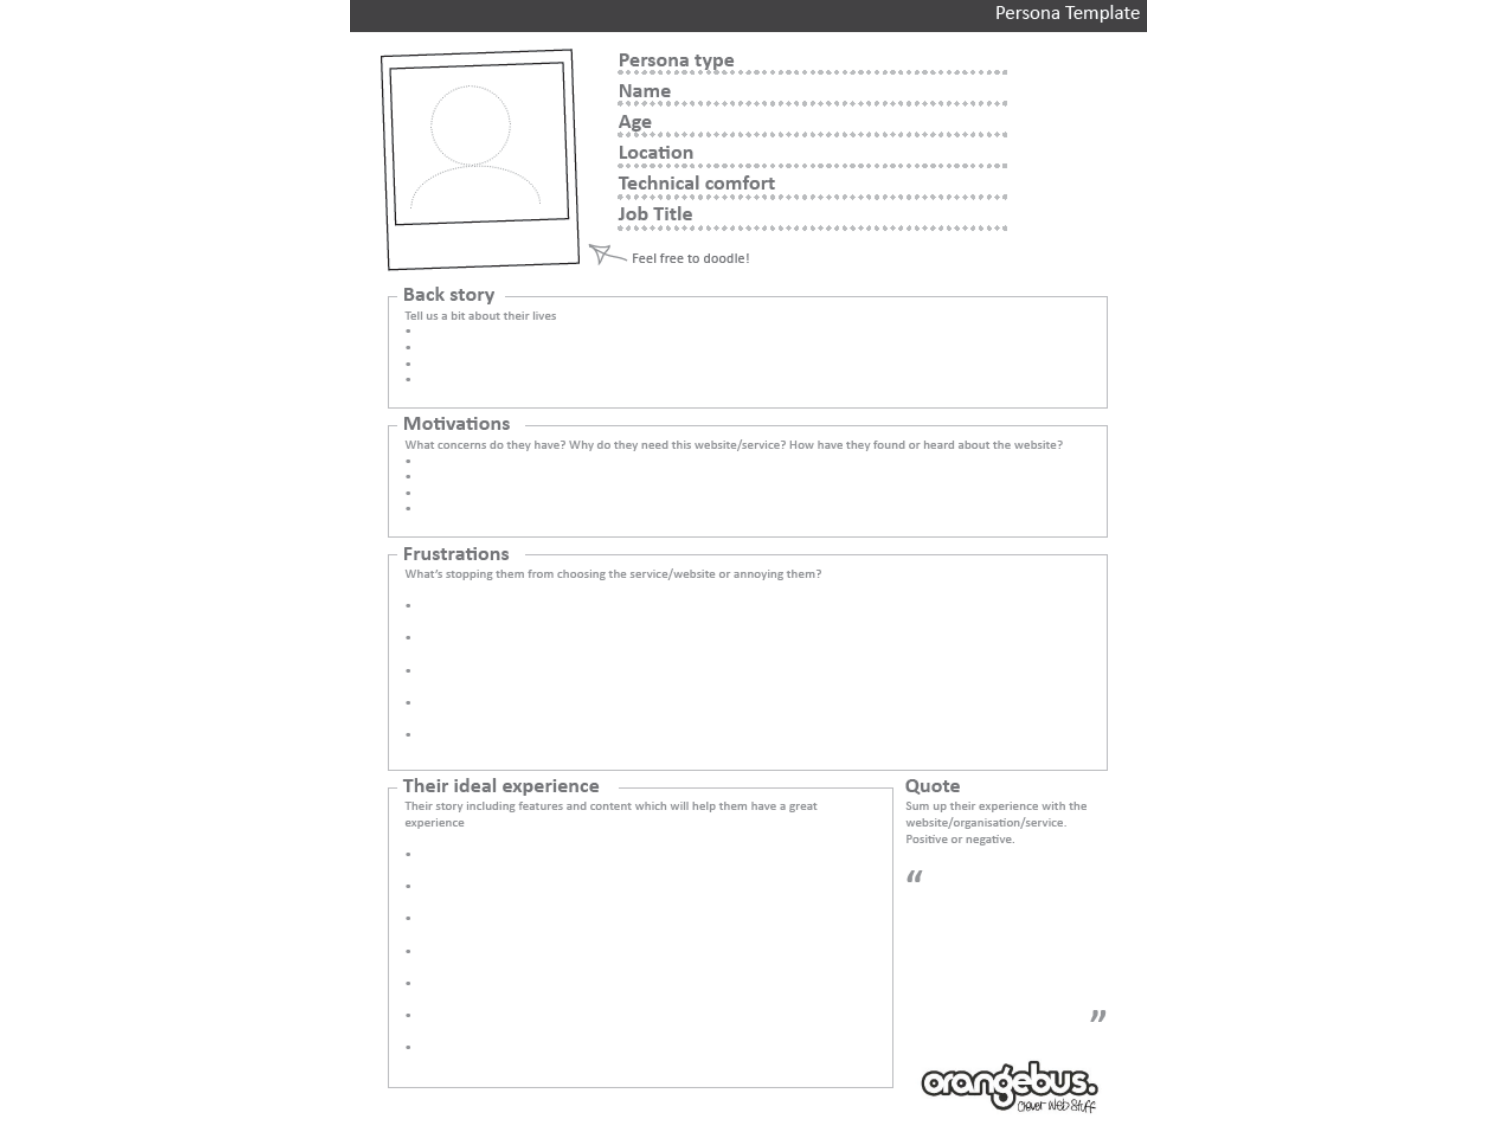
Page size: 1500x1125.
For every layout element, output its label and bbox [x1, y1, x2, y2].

picture [349, 0, 1147, 1125]
